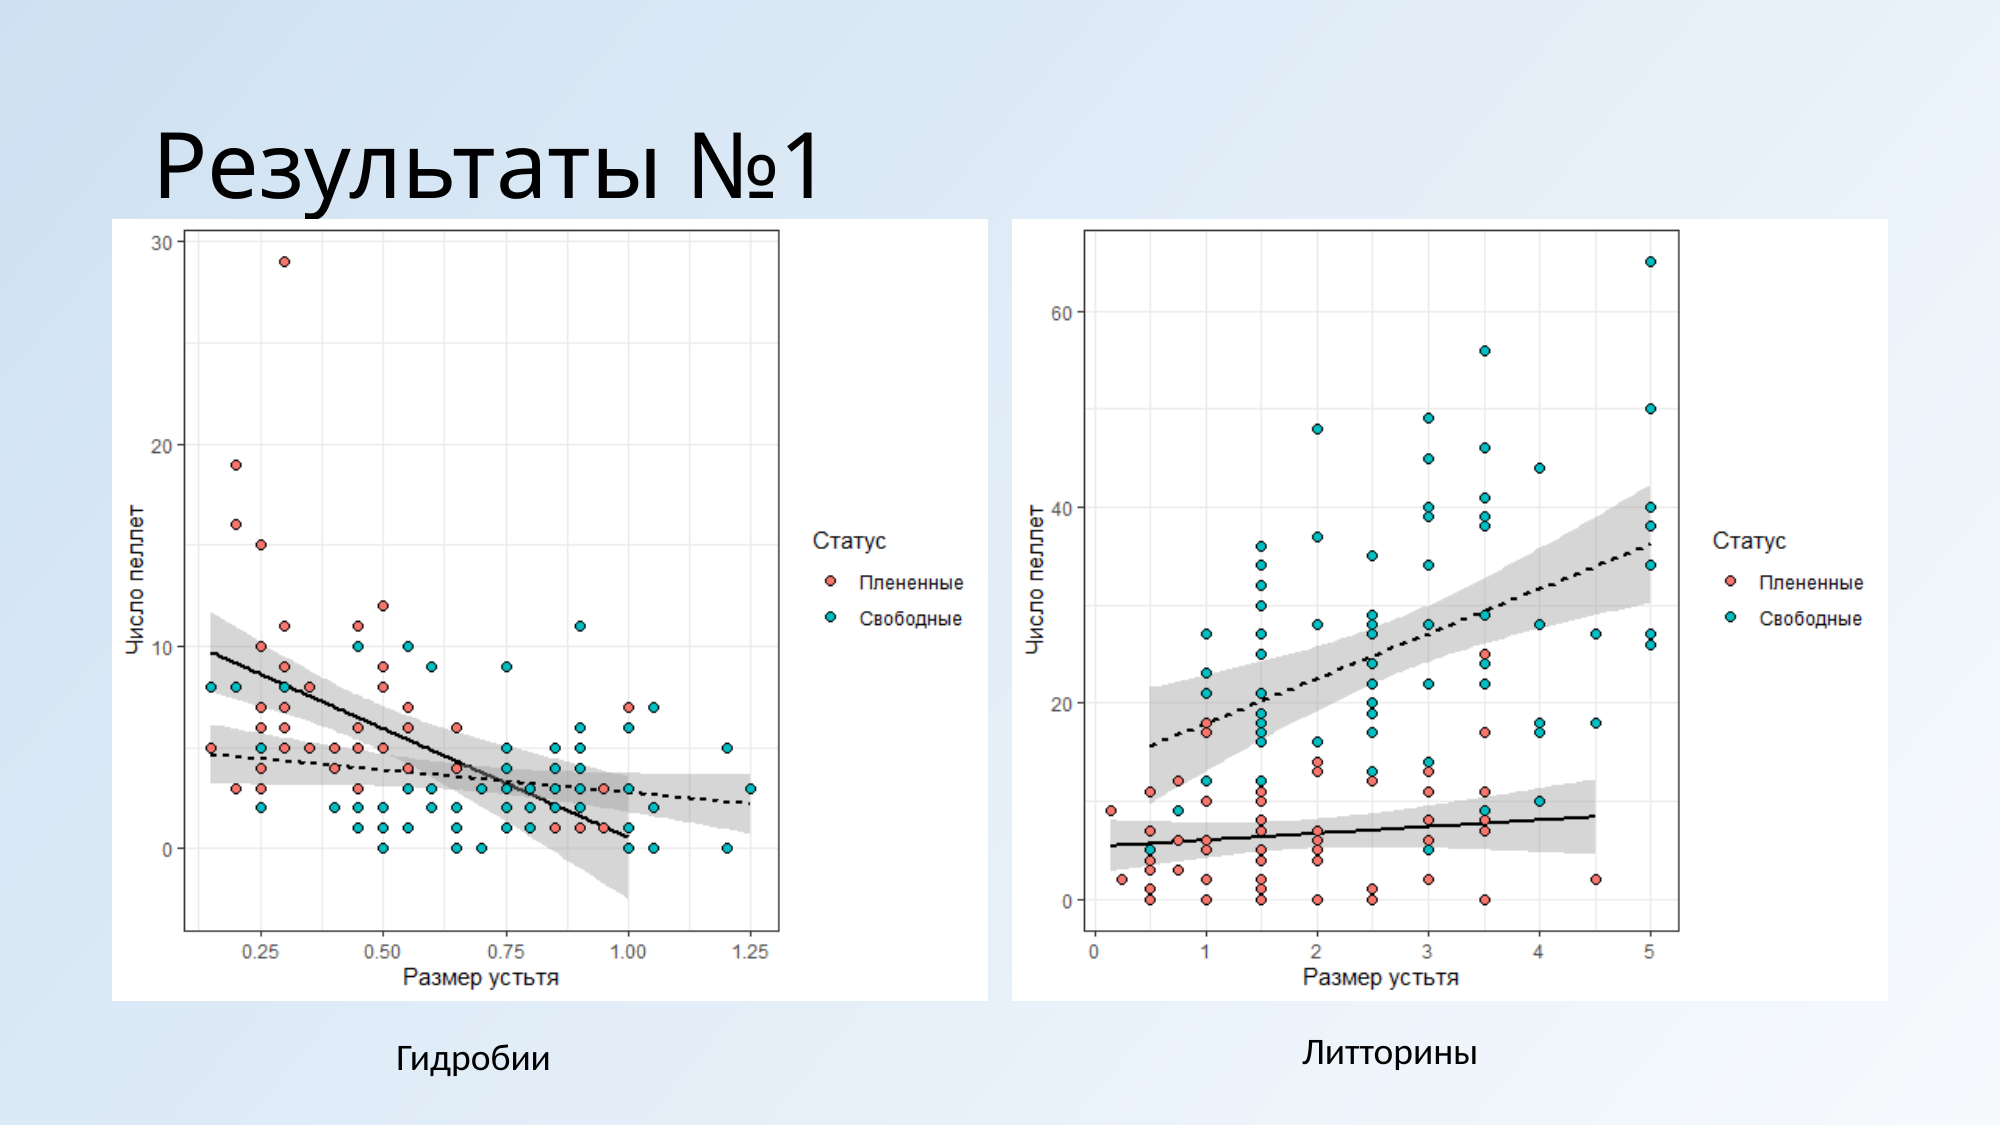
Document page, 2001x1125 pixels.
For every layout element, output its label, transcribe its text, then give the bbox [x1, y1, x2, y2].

picture [1012, 219, 1888, 1002]
picture [112, 219, 988, 1002]
title Результаты №1 [137, 59, 1863, 278]
text_box Литторины [1283, 1019, 1498, 1079]
text_box Гидробии [372, 1025, 575, 1085]
